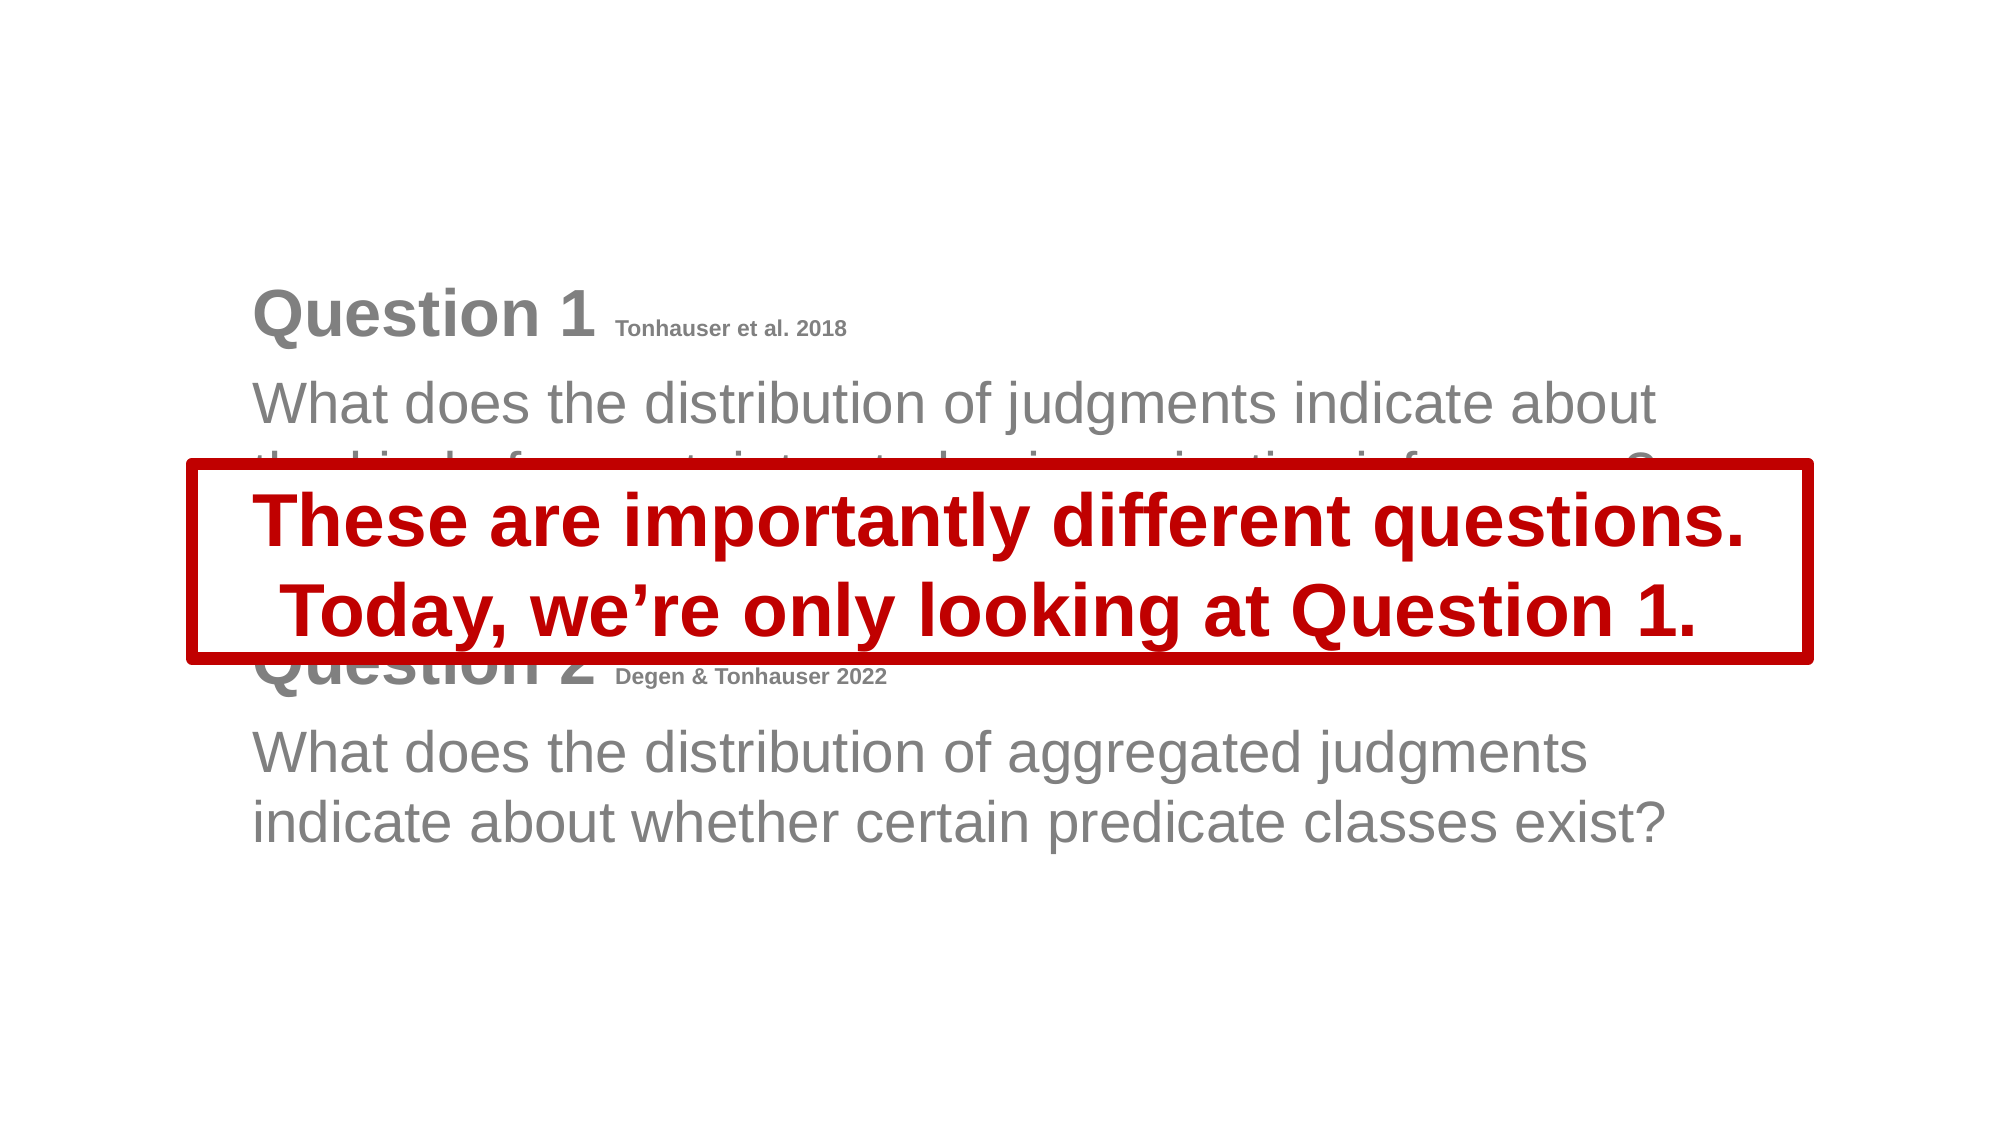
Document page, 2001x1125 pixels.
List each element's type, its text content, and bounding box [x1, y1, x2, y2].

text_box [237, 610, 1763, 863]
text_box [237, 262, 1763, 515]
text_box These are importantly different questions. Today, we’re only looking at Question 1. [192, 463, 1808, 659]
